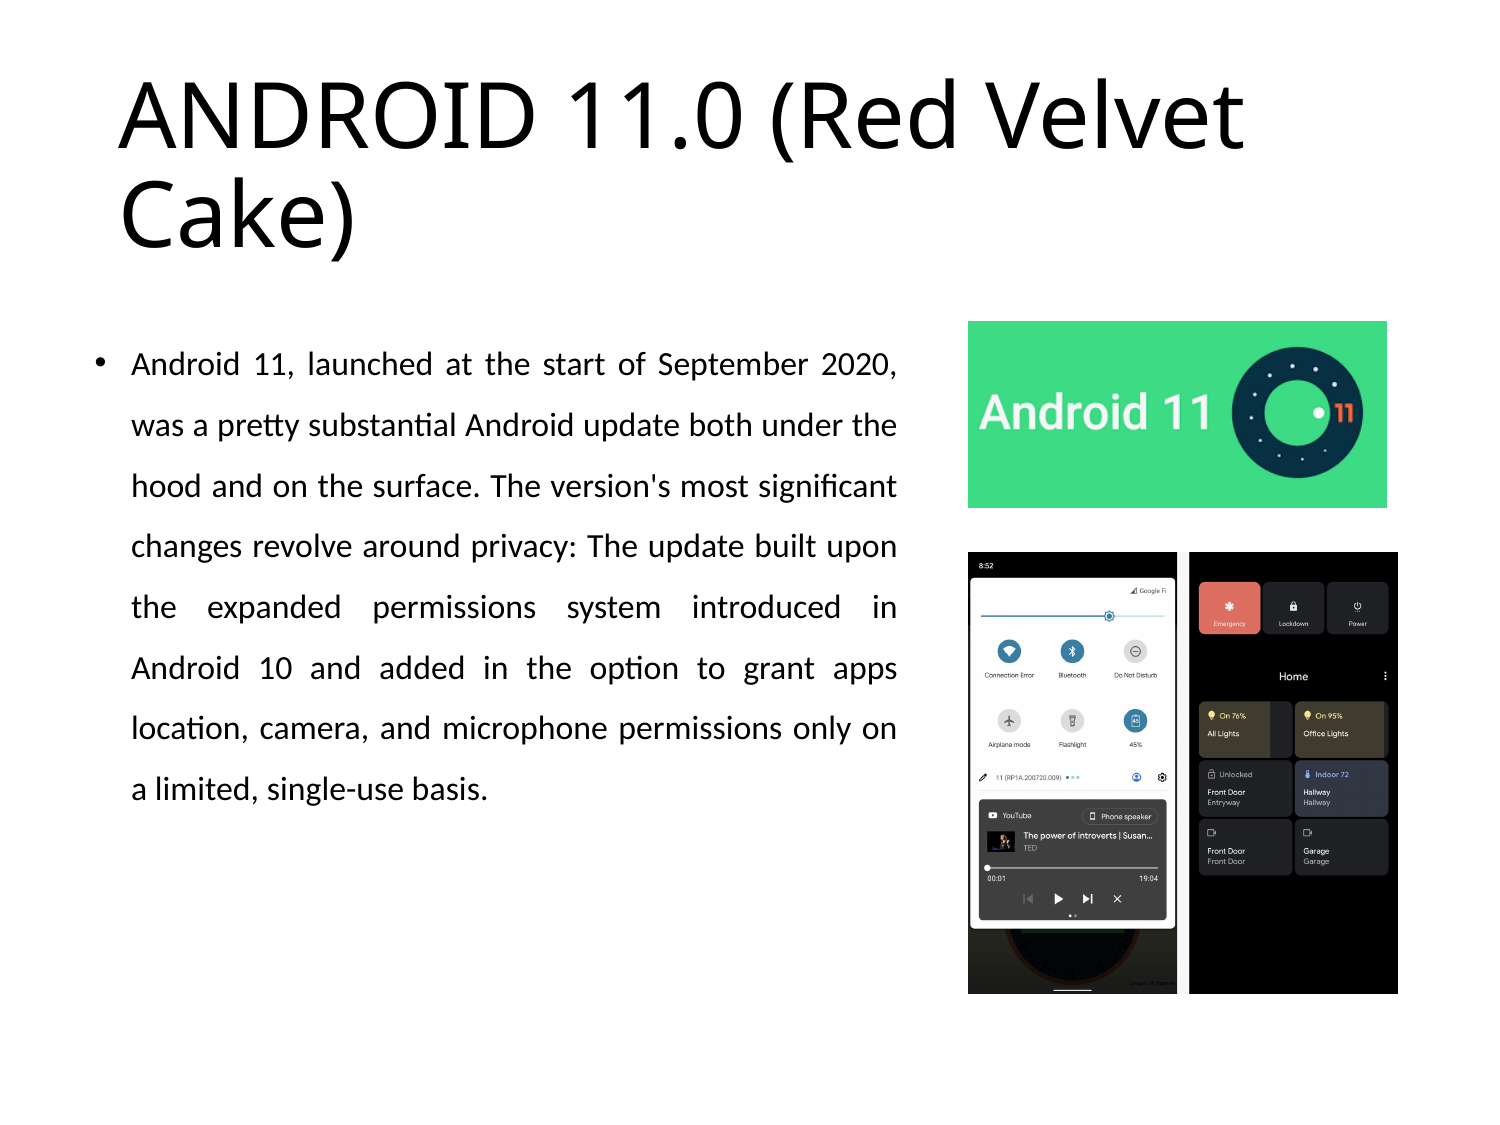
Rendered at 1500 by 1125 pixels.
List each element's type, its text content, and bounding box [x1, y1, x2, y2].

picture [968, 552, 1398, 994]
list Android 11, launched at the start of September 2020, was a pretty substantial Android update both under the hood and on the surface. The version's most significant changes revolve around privacy: The update built upon the expanded permissions system introduced in Android 10 and added in the option to grant apps location, camera, and microphone permissions only on a limited, single-use basis. [83, 316, 909, 820]
title ANDROID 11.0 (Red Velvet Cake) [103, 59, 1397, 278]
picture [968, 321, 1387, 509]
